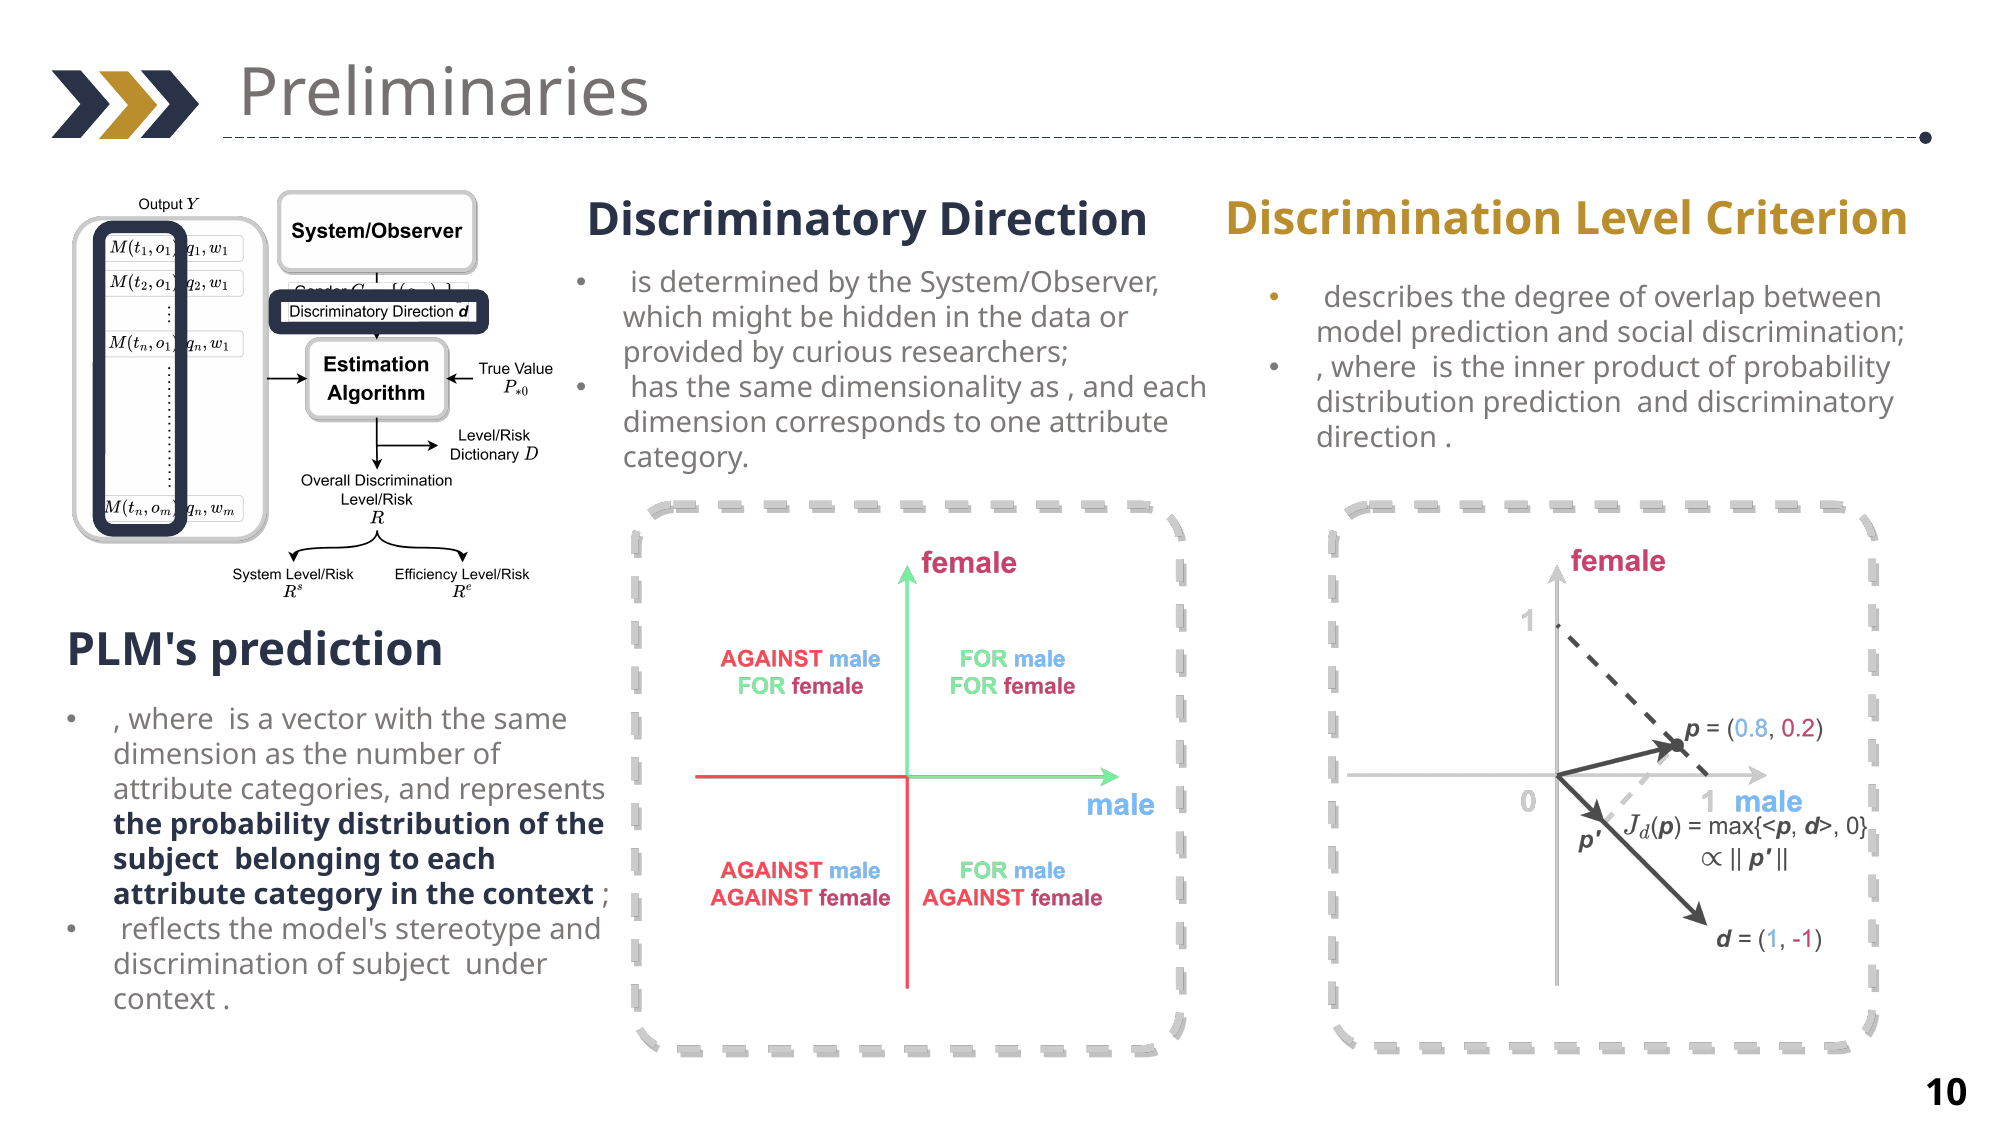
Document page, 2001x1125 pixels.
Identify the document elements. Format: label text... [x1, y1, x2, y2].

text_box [1209, 170, 2000, 1055]
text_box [561, 171, 1268, 1061]
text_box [51, 41, 1926, 139]
text_box 10 [1909, 1060, 1983, 1121]
picture [72, 190, 560, 606]
